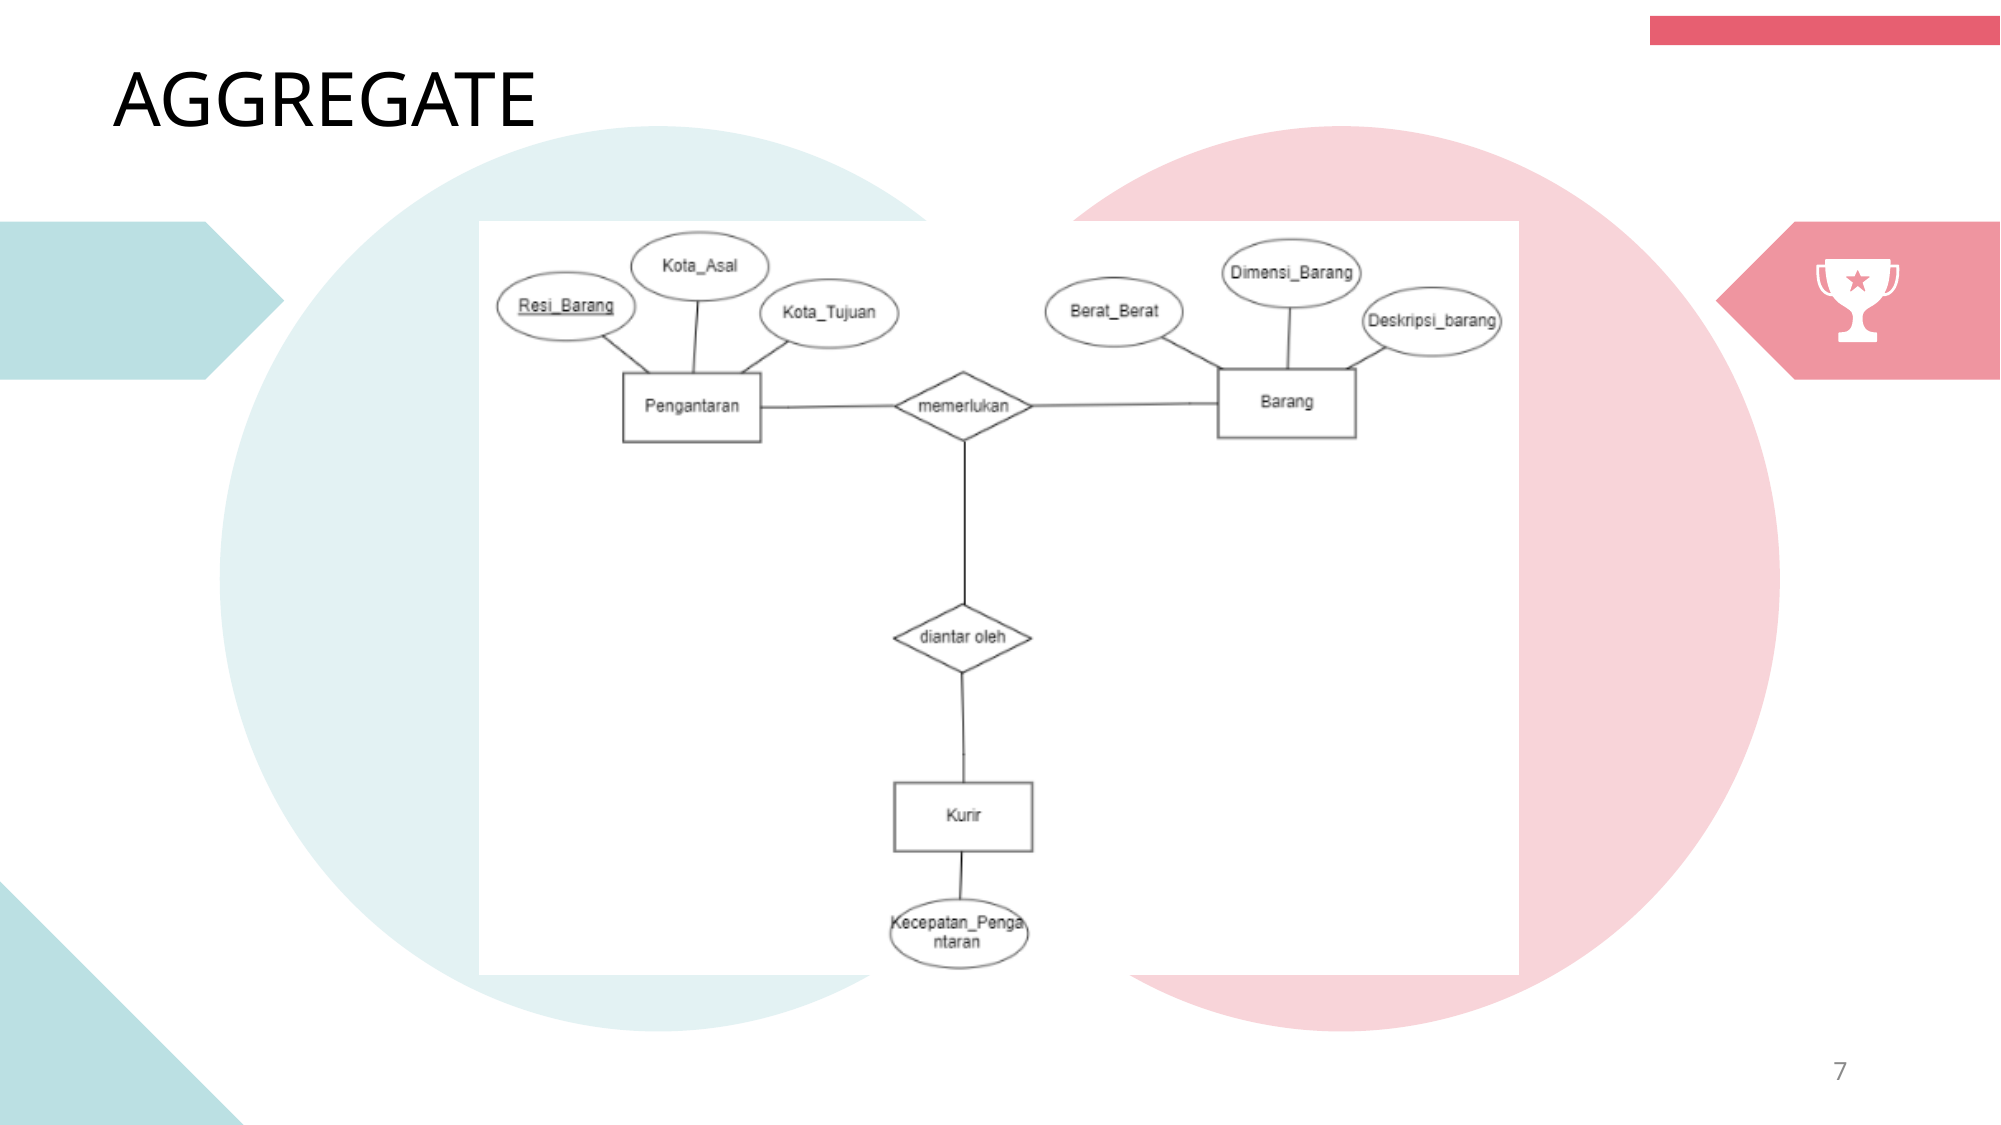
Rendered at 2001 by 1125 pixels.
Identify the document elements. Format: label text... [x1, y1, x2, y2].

slide_number 7 [1412, 1042, 1863, 1103]
text_box [1780, 220, 2000, 381]
text_box AGGREGATE [113, 51, 1887, 142]
text_box [1649, 15, 2000, 46]
text_box [0, 879, 246, 1125]
picture [479, 221, 1519, 975]
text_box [219, 126, 1780, 1032]
text_box [1816, 259, 1900, 343]
text_box [0, 220, 219, 381]
